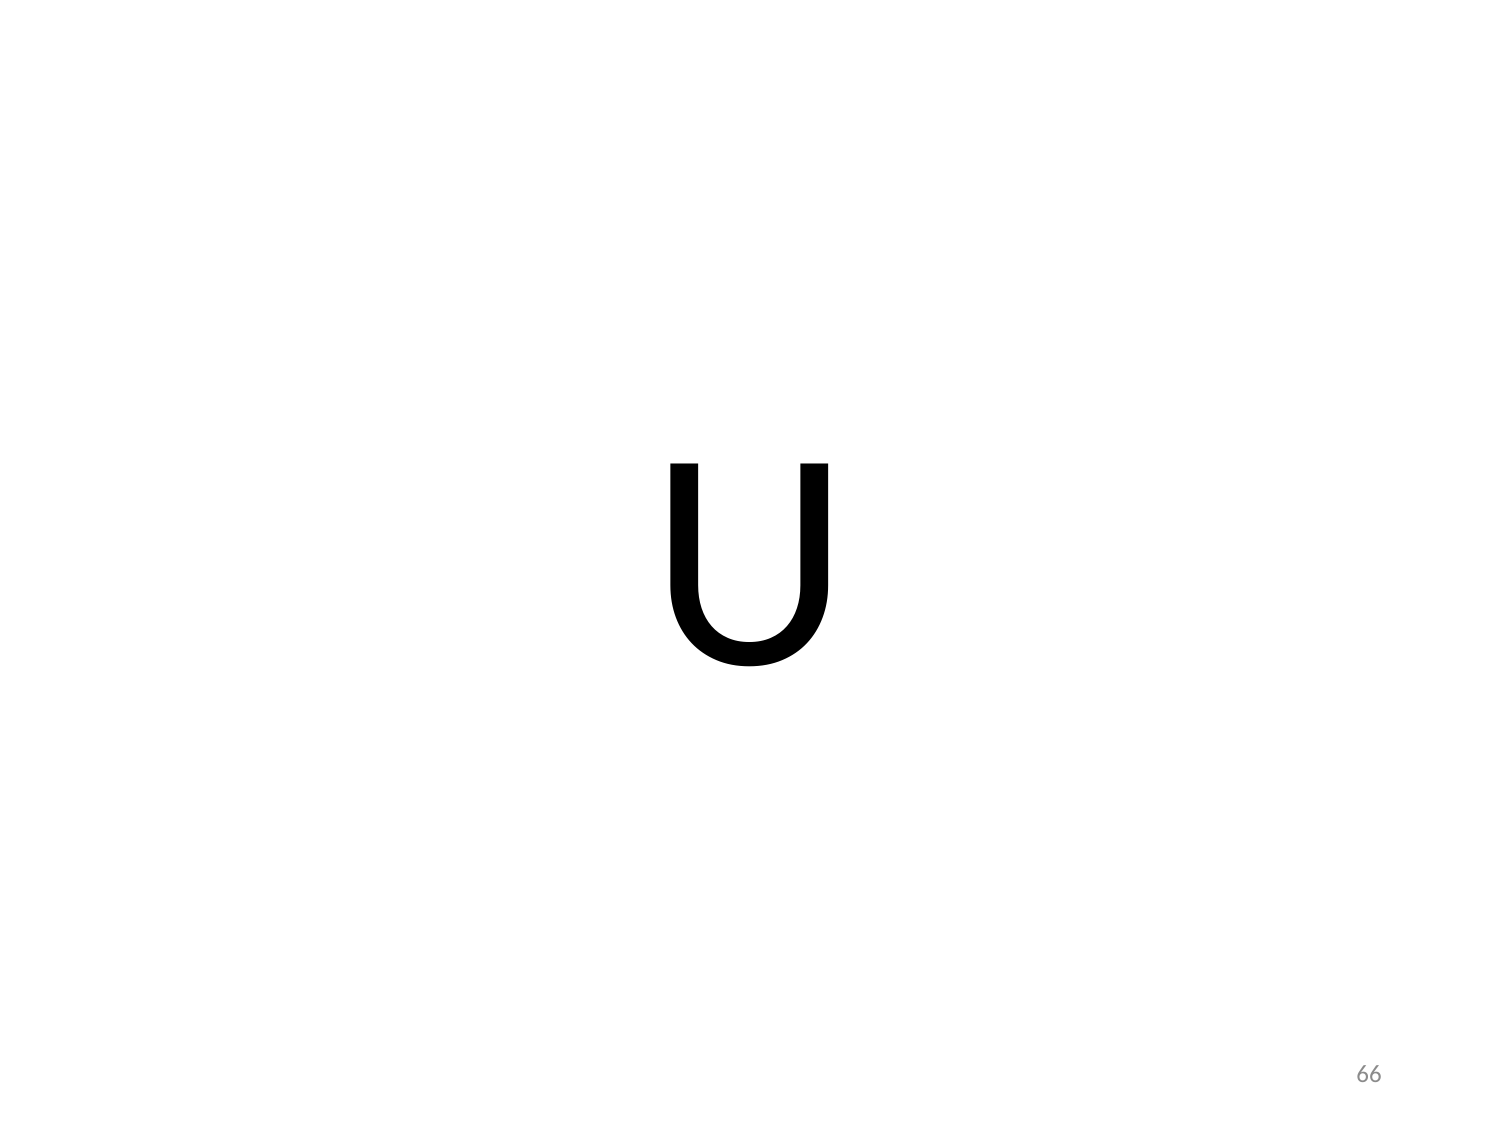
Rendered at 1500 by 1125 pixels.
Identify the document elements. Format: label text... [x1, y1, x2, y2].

text_box U [0, 344, 1500, 734]
slide_number 66 [1059, 1042, 1397, 1103]
